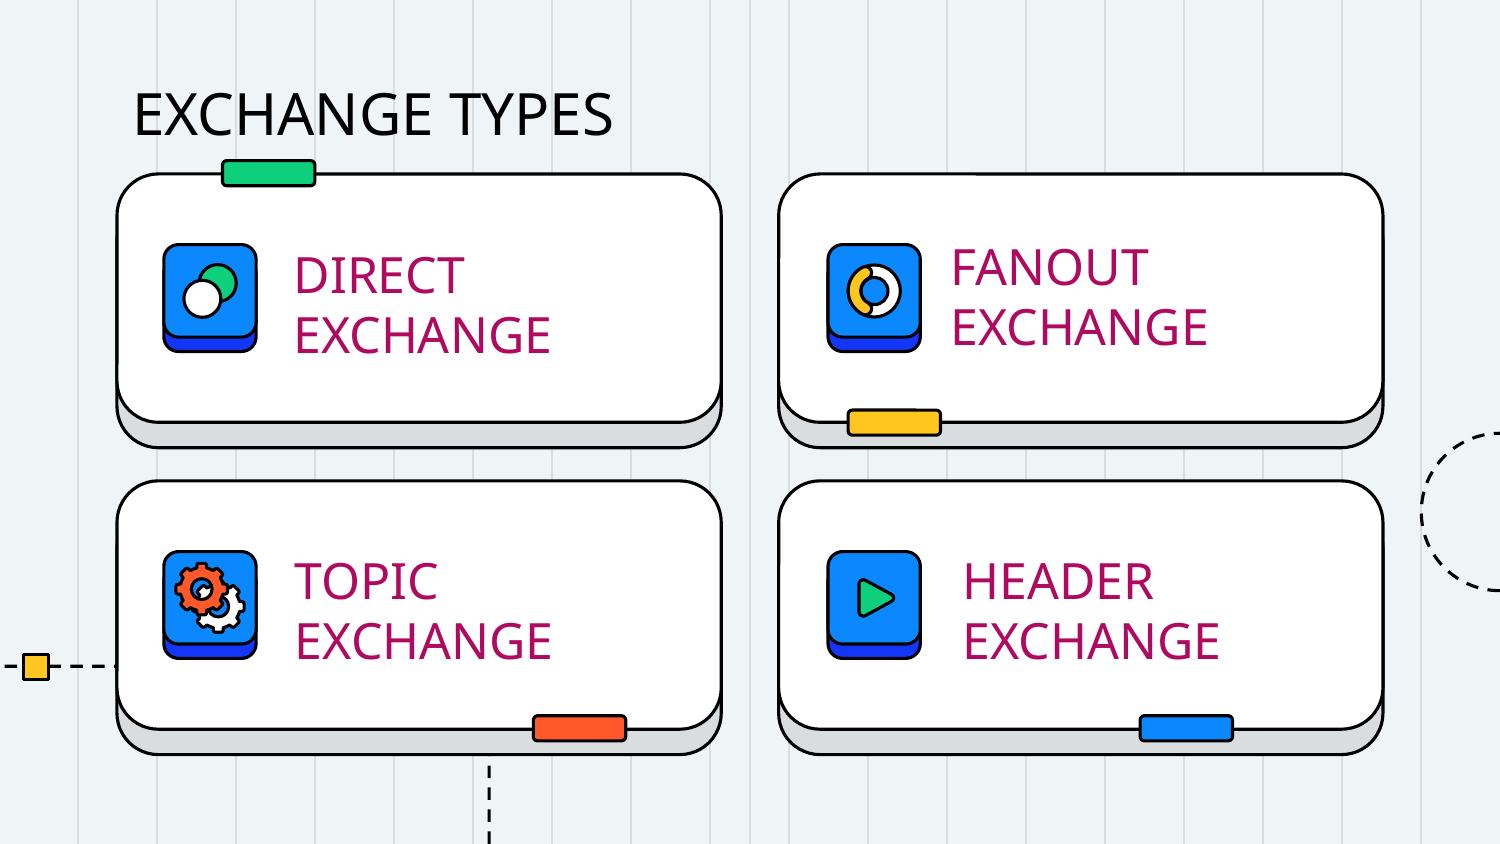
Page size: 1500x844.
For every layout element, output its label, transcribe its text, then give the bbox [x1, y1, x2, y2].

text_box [163, 244, 257, 352]
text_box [827, 551, 921, 659]
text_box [116, 480, 722, 755]
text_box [778, 480, 1384, 755]
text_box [778, 173, 1384, 448]
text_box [175, 563, 245, 633]
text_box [827, 244, 921, 352]
title EXCHANGE TYPES [117, 62, 1383, 157]
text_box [116, 160, 722, 448]
